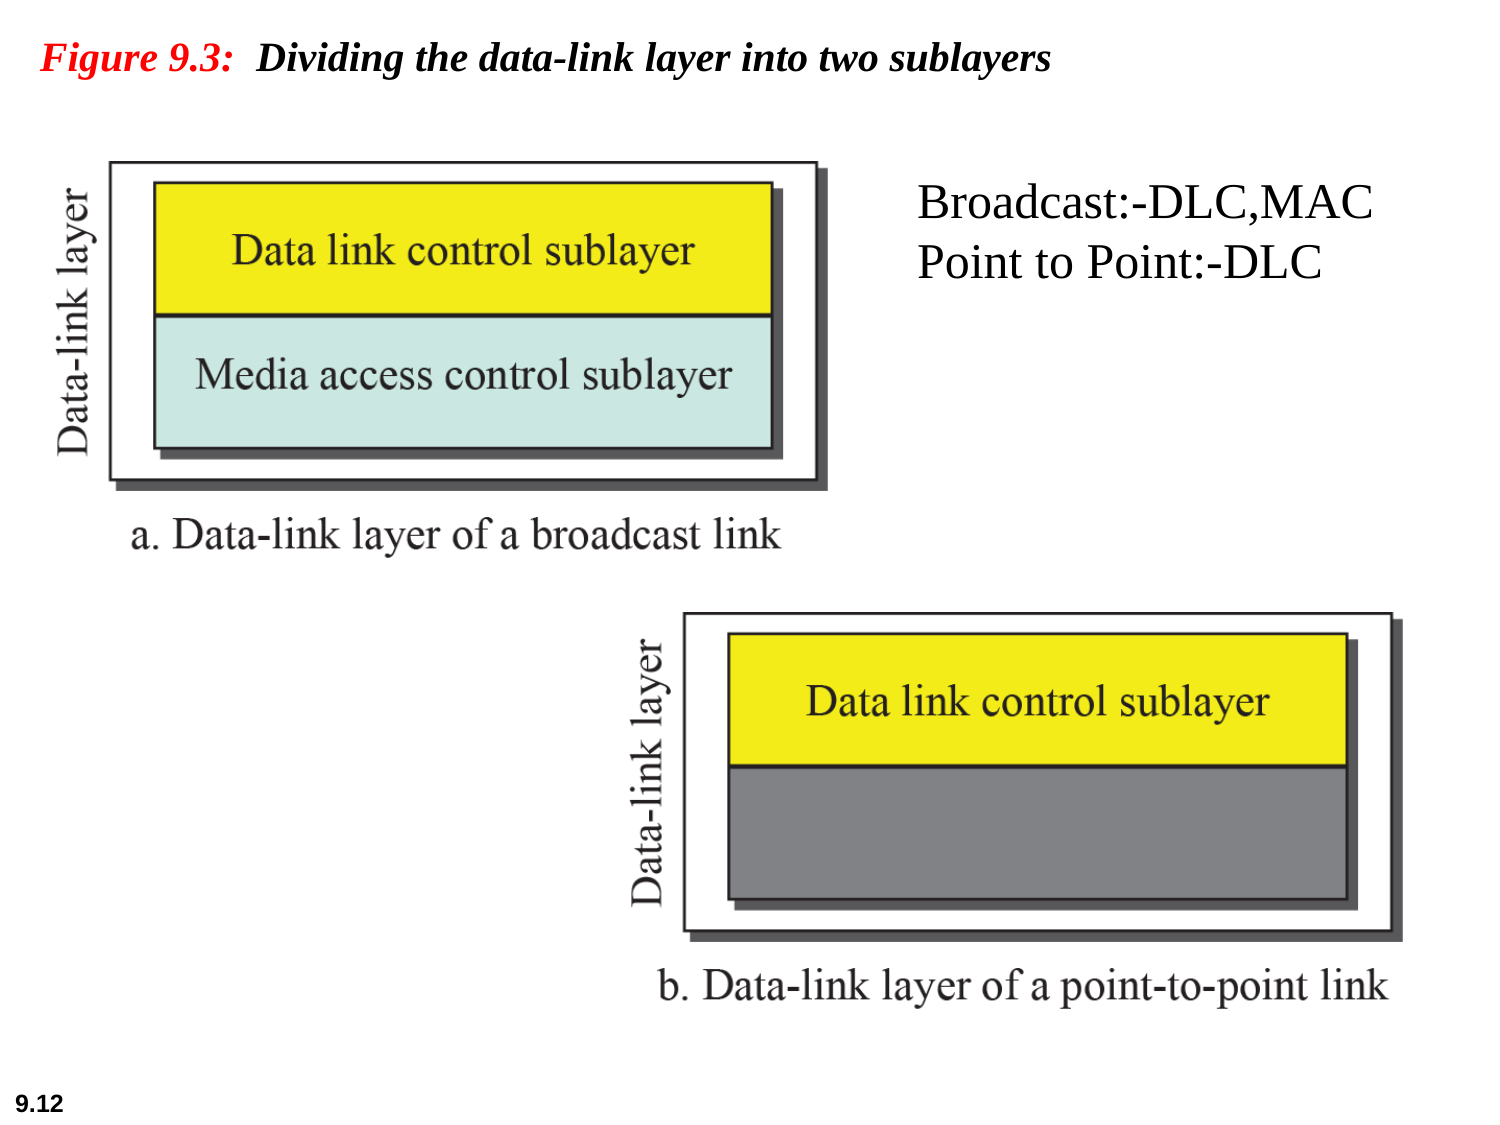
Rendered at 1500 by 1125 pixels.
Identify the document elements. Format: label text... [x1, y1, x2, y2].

text_box Figure 9.3: Dividing the data-link layer into two sublayers [24, 22, 1363, 87]
picture [624, 612, 1404, 1014]
picture [49, 161, 829, 563]
text_box 9.12 [0, 1049, 313, 1125]
text_box Broadcast:-DLC,MAC Point to Point:-DLC [902, 161, 1390, 297]
